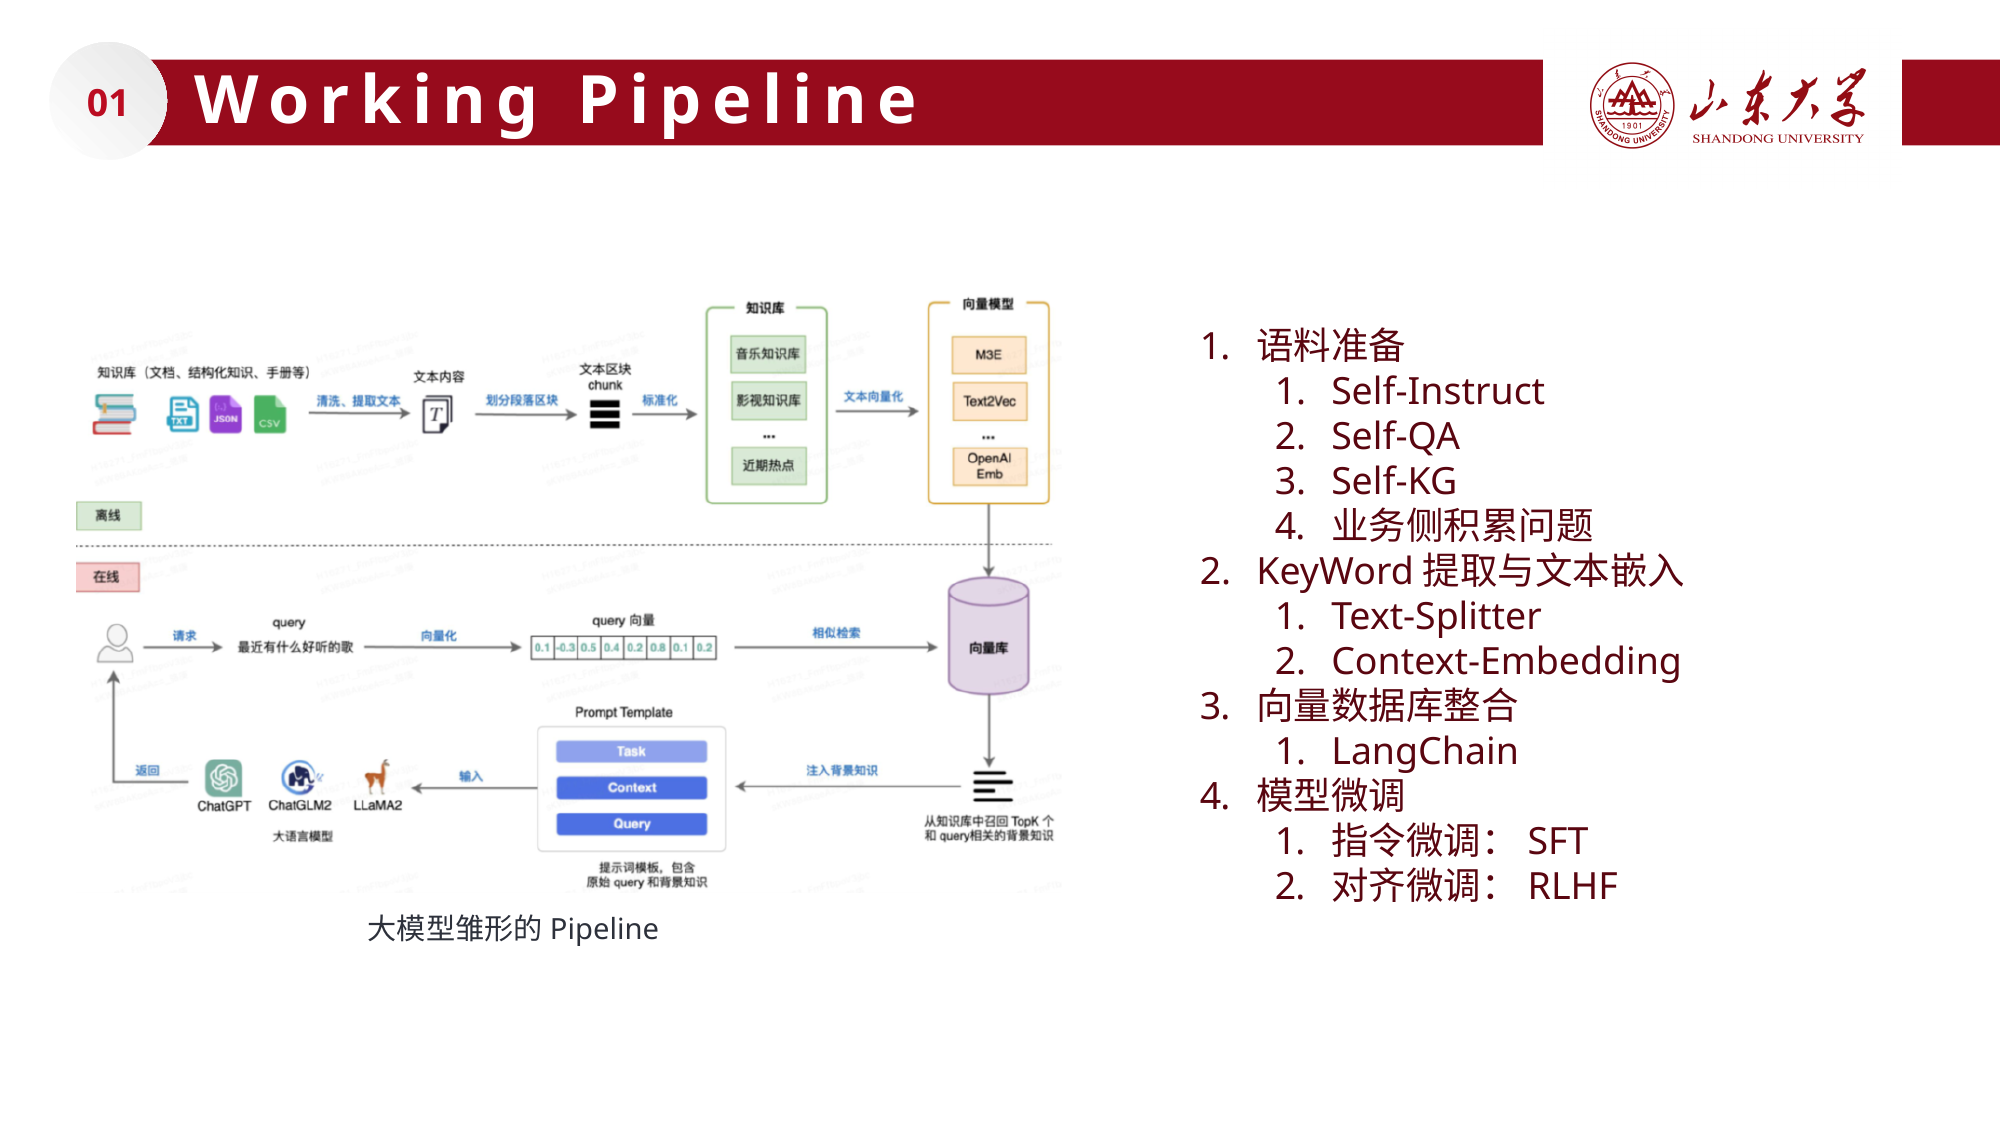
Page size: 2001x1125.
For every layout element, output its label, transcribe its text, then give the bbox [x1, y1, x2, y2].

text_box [168, 49, 1543, 146]
picture [1543, 28, 1902, 189]
text_box 语料准备 Self-Instruct Self-QA Self-KG 业务侧积累问题 KeyWord提取与文本嵌入 Text-Splitter Context-Embedding 向量数据库整合 LangChain 模型微调 指令微调：SFT 对齐微调：RLHF [1185, 314, 1866, 960]
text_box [1902, 49, 2000, 146]
picture [66, 286, 1063, 895]
text_box 大模型雏形的Pipeline [180, 903, 847, 954]
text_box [49, 42, 168, 160]
